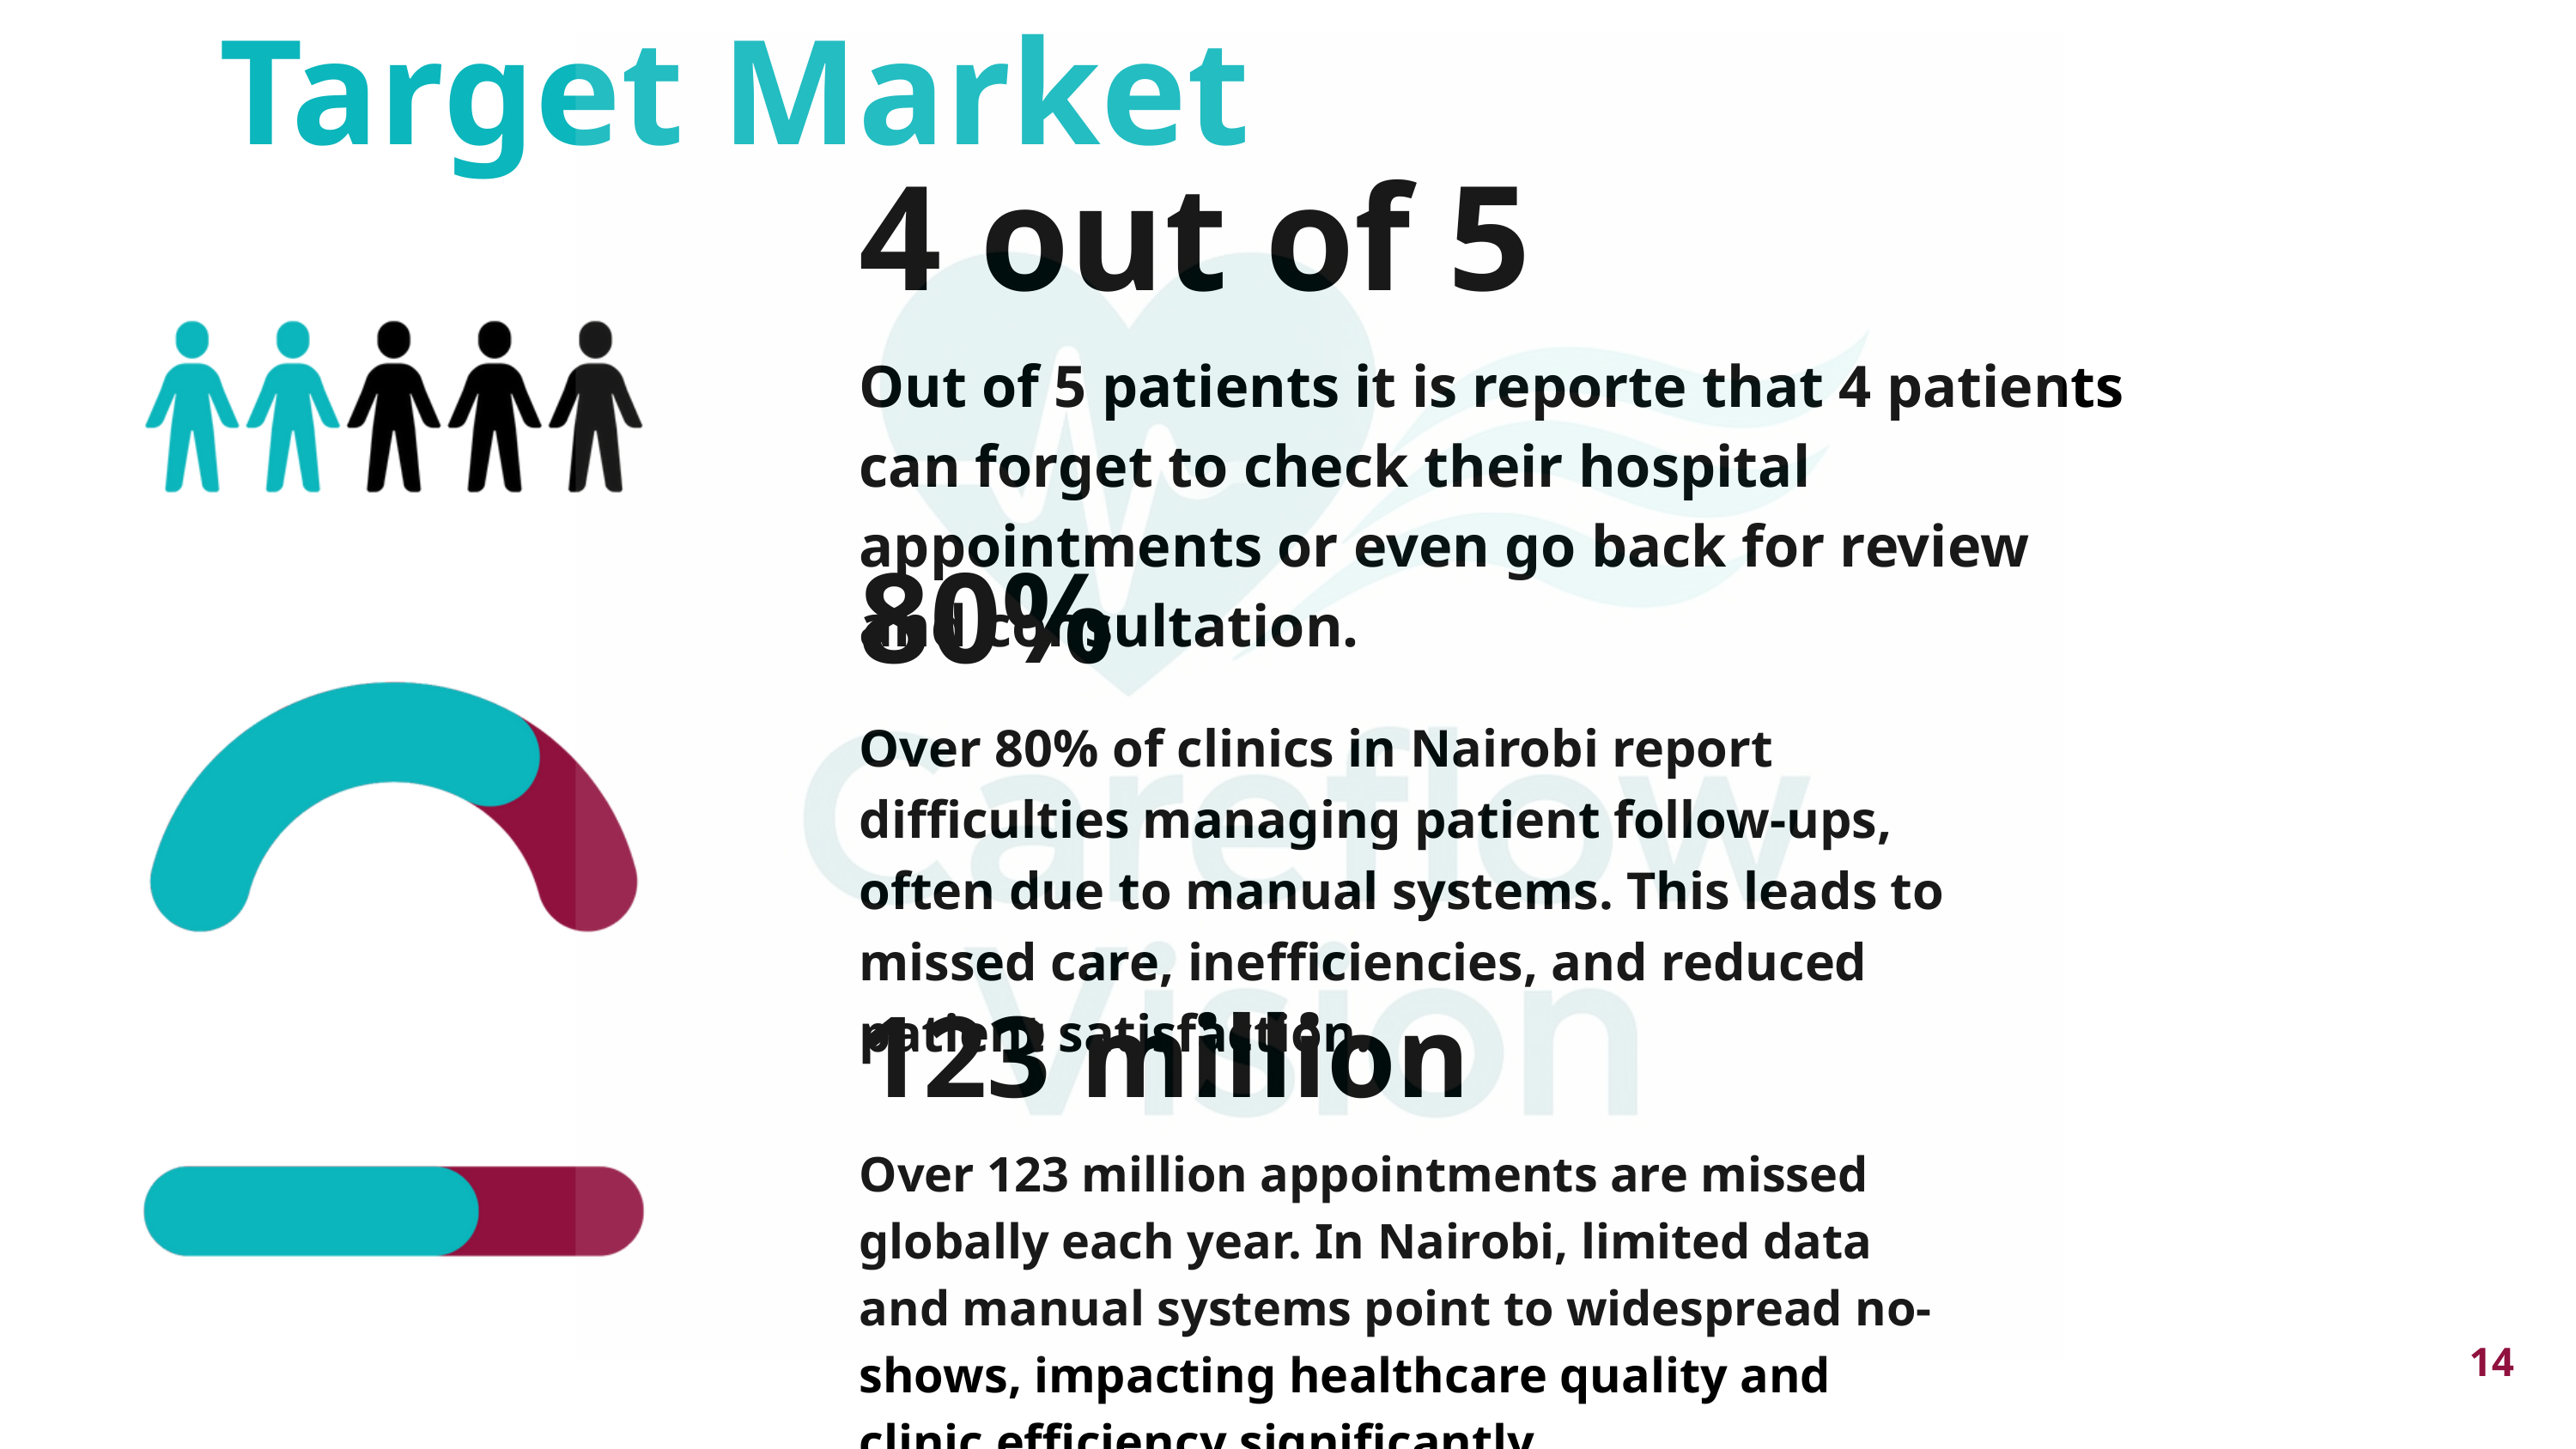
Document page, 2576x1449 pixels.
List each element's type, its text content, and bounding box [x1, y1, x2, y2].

picture [94, 271, 695, 543]
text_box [859, 145, 2139, 572]
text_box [859, 985, 1958, 1449]
text_box [575, 33, 2063, 1360]
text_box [859, 539, 1959, 986]
picture [94, 632, 695, 982]
text_box 14 [2401, 1335, 2514, 1385]
text_box Target Market [219, 0, 1499, 174]
picture [94, 1117, 695, 1307]
